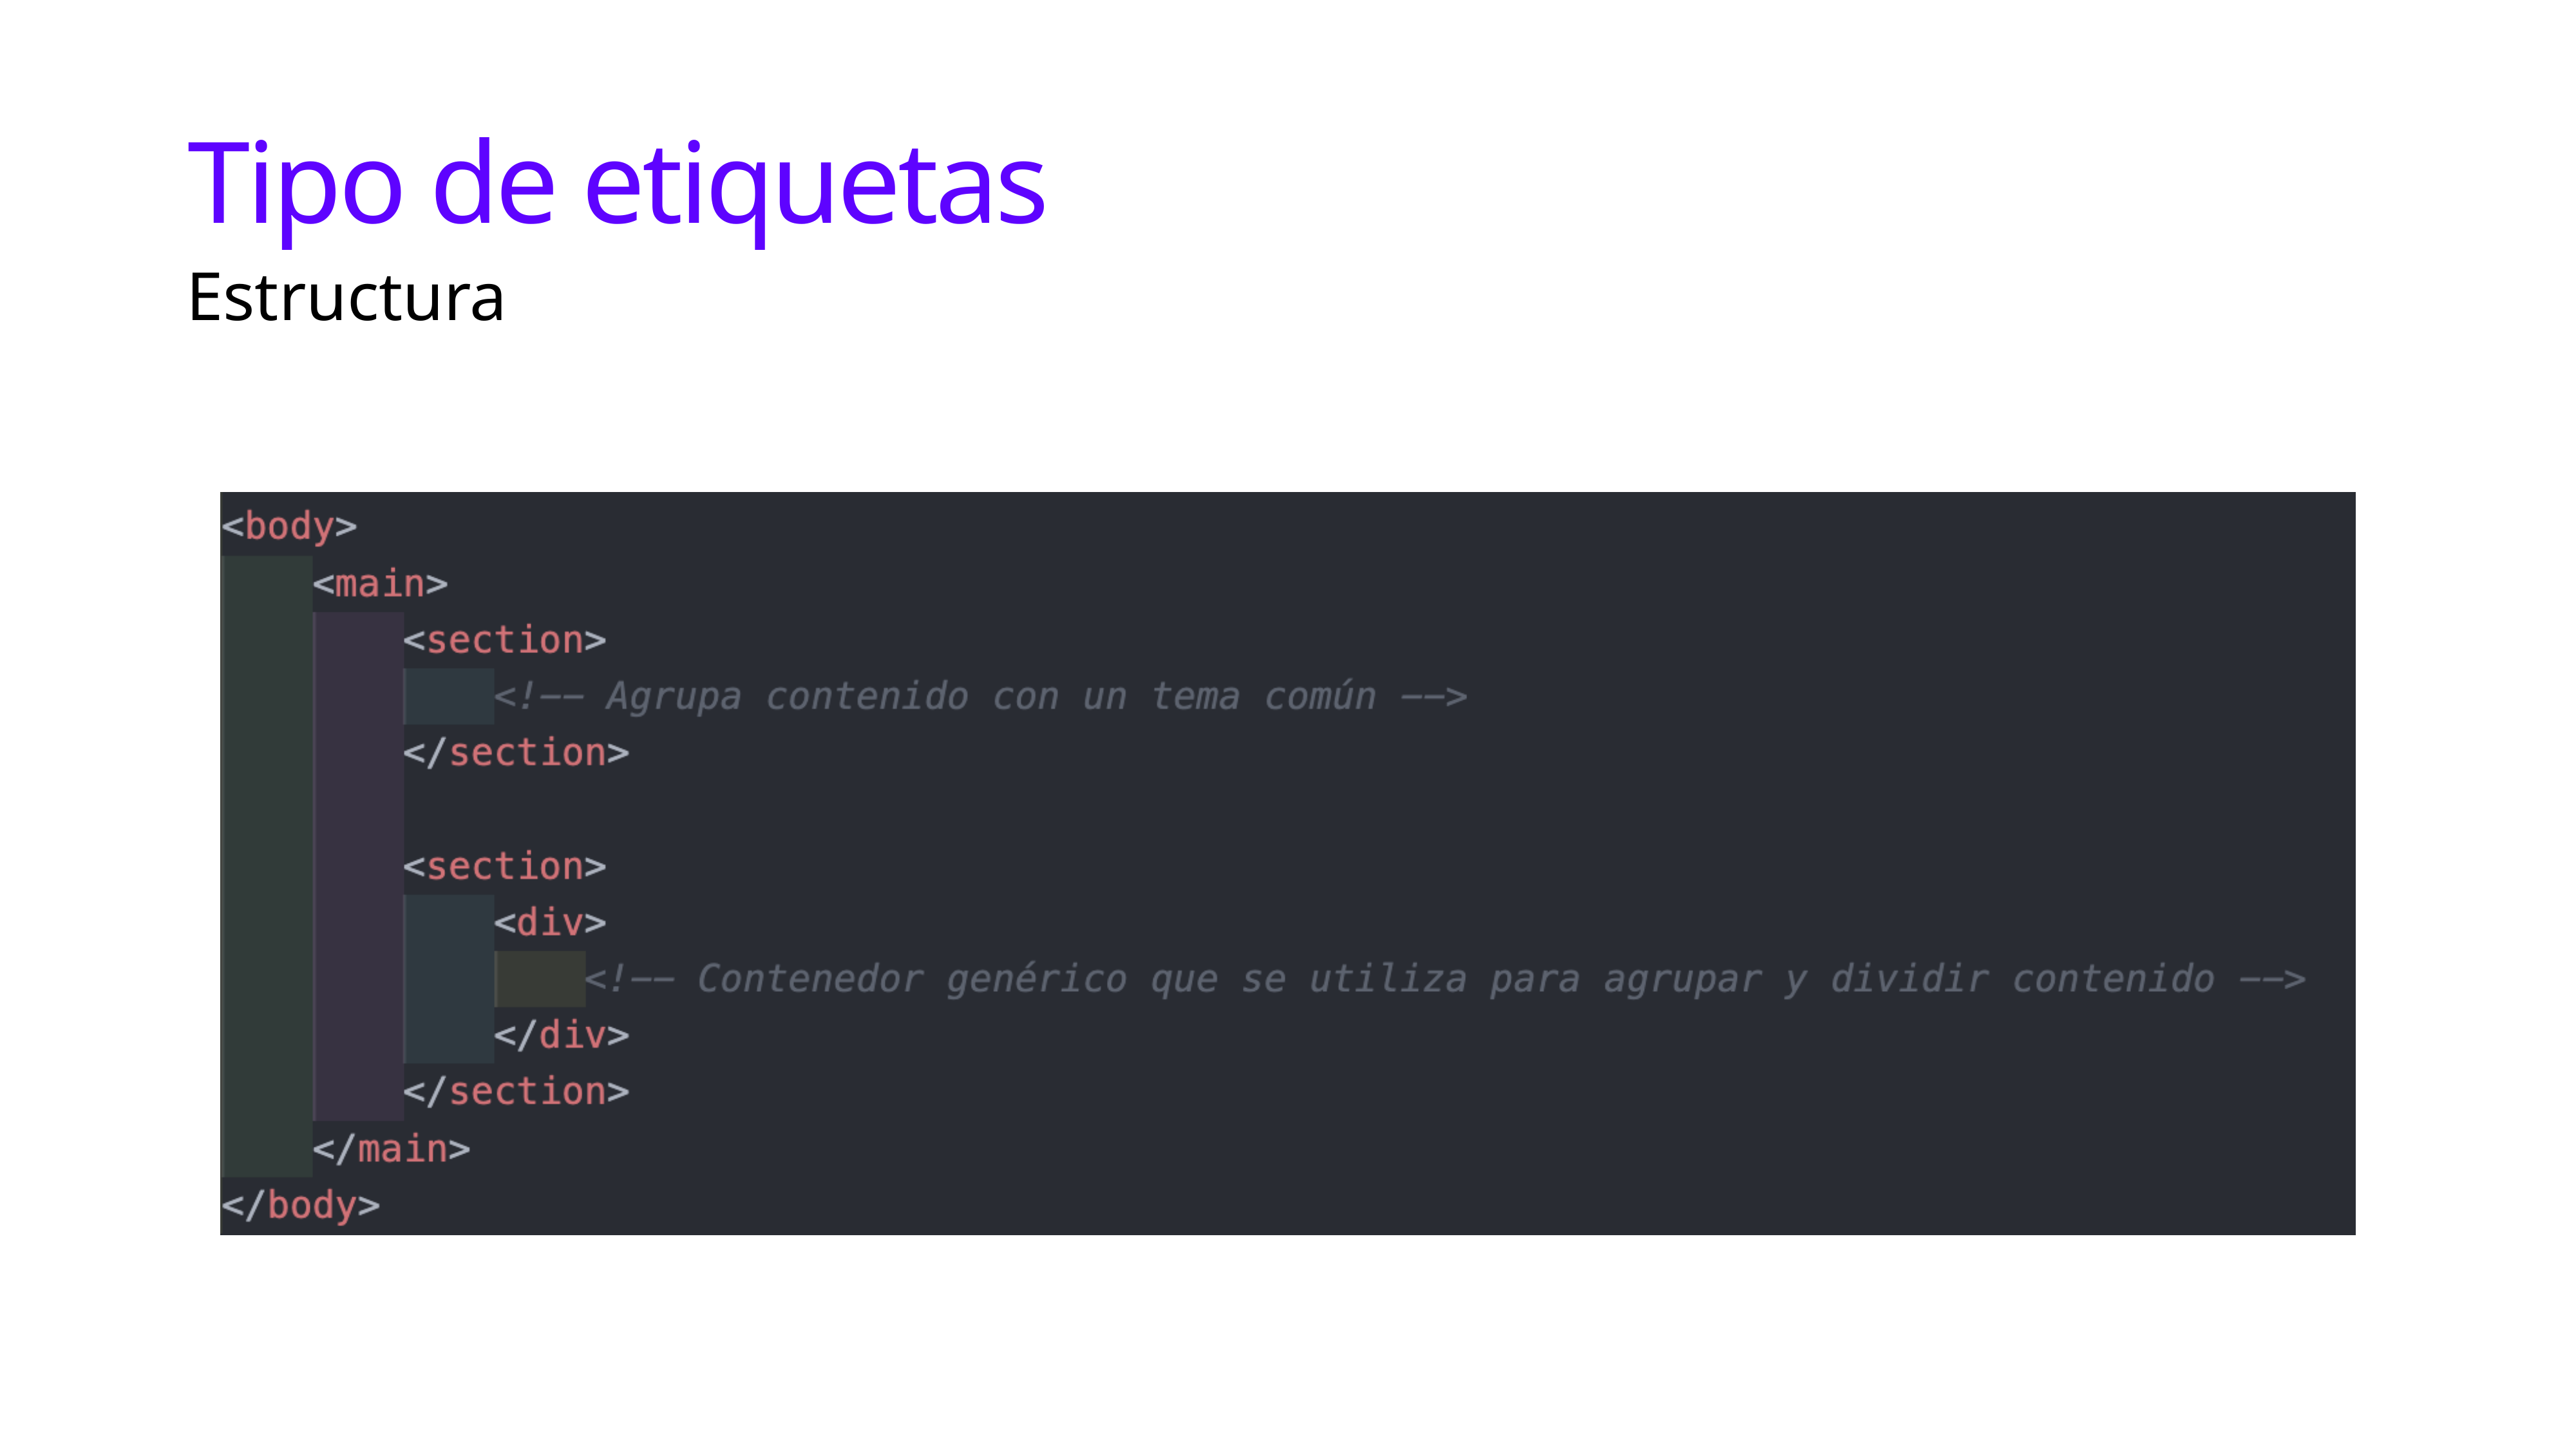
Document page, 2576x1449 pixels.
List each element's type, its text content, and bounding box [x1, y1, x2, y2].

picture [220, 492, 2356, 1235]
list Estructura [176, 249, 518, 368]
title Tipo de etiquetas [108, 86, 1129, 251]
